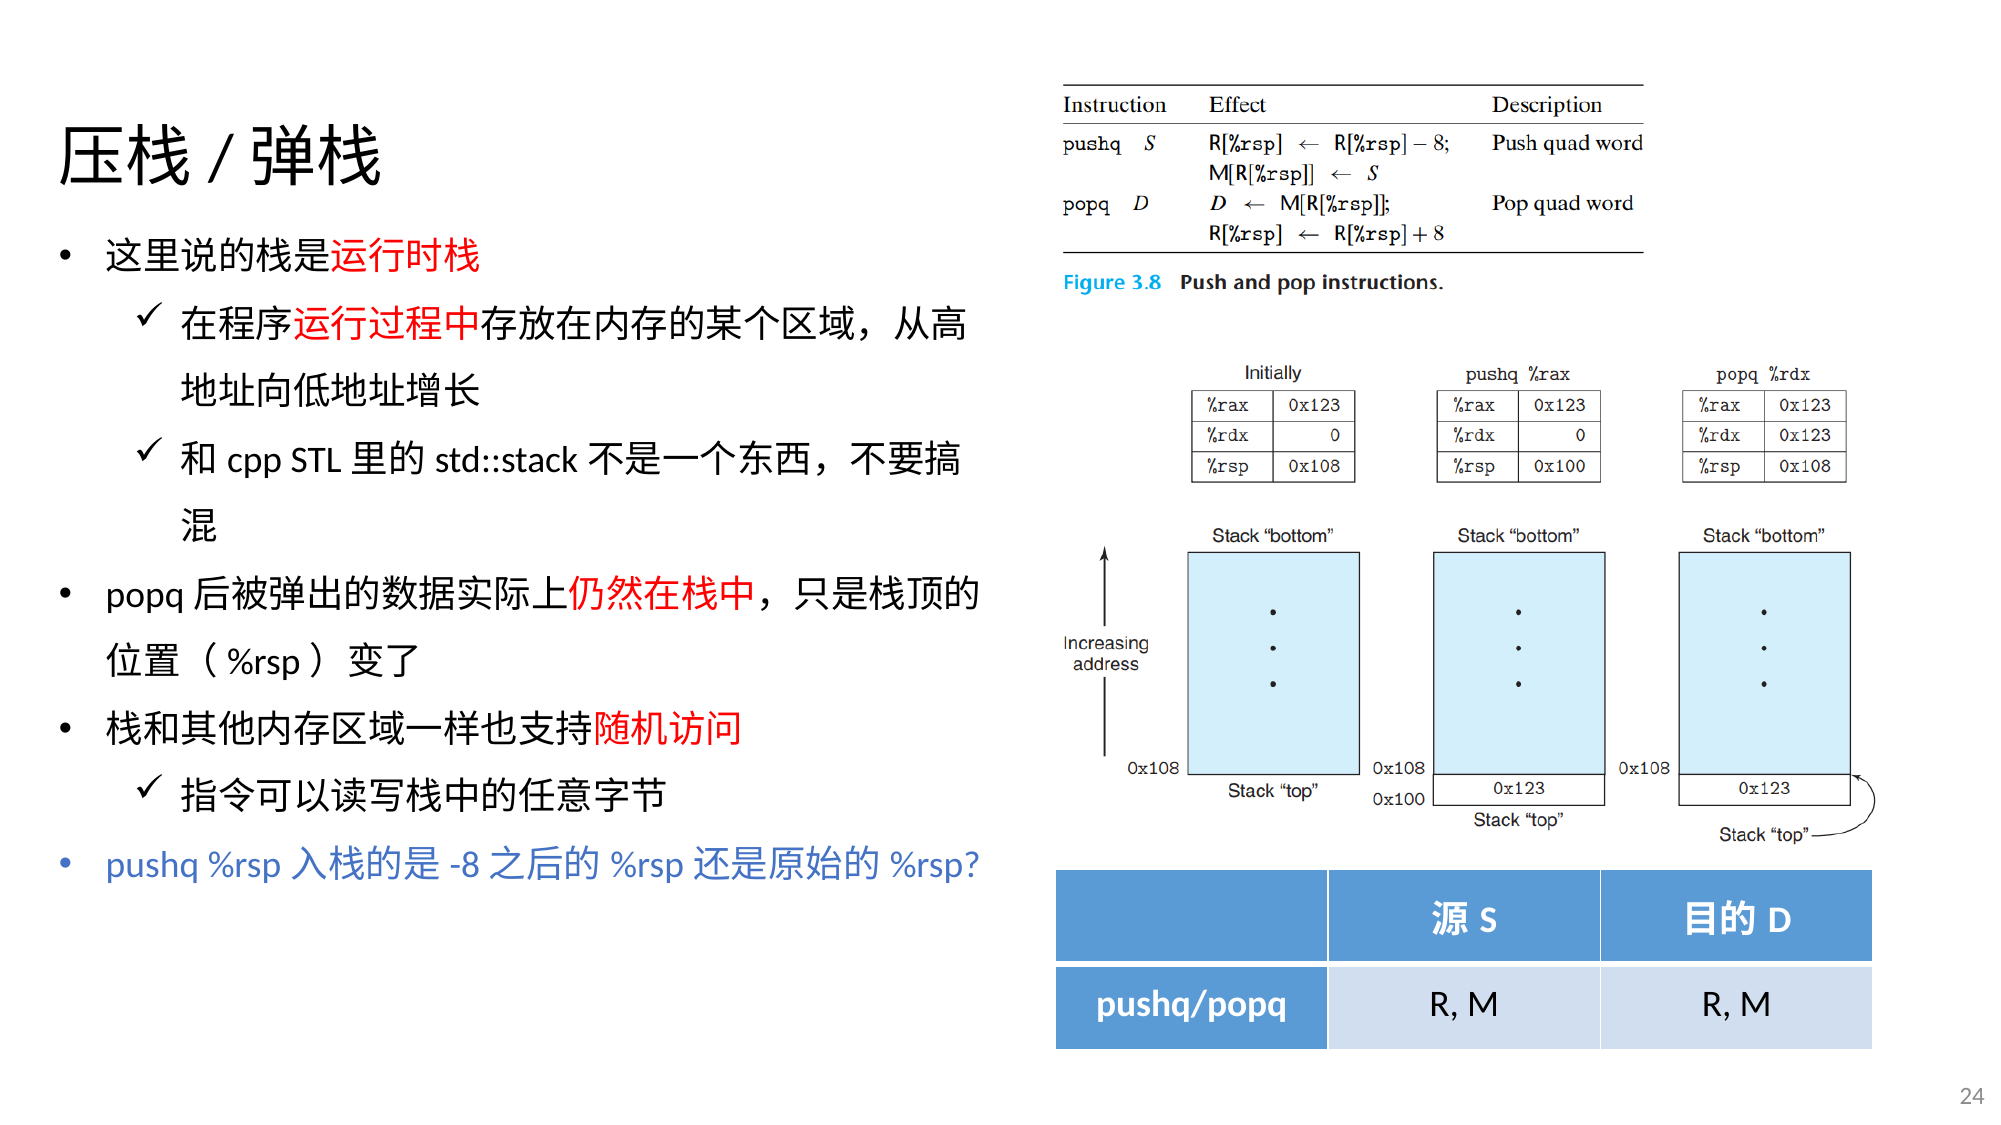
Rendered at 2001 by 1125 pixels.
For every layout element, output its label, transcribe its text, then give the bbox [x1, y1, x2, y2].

table_cell pushq/popq [1056, 967, 1327, 1049]
text_box 压栈/弹栈 [44, 106, 1055, 201]
table_cell R, M [1329, 967, 1600, 1049]
picture [1055, 72, 1888, 854]
table_header 源S [1329, 870, 1600, 961]
table_header 目的D [1601, 870, 1872, 961]
table_header [1056, 870, 1327, 961]
slide_number 24 [1550, 1065, 2000, 1125]
table_cell R, M [1601, 967, 1872, 1049]
text_box 这里说的栈是运行时栈 在程序运行过程中存放在内存的某个区域，从高地址向低地址增长 和cpp STL里的std::stack不是一个东西，不要搞混 popq后被弹出的数据实际上仍然在栈中，只是栈顶的位置（%rsp）变了 栈和其他内存区域一样也支持随机访问 指令可以读写栈中的任意字节 pushq %rsp入栈的是-8之后的%rsp还是原始的%rsp? [43, 202, 1000, 892]
